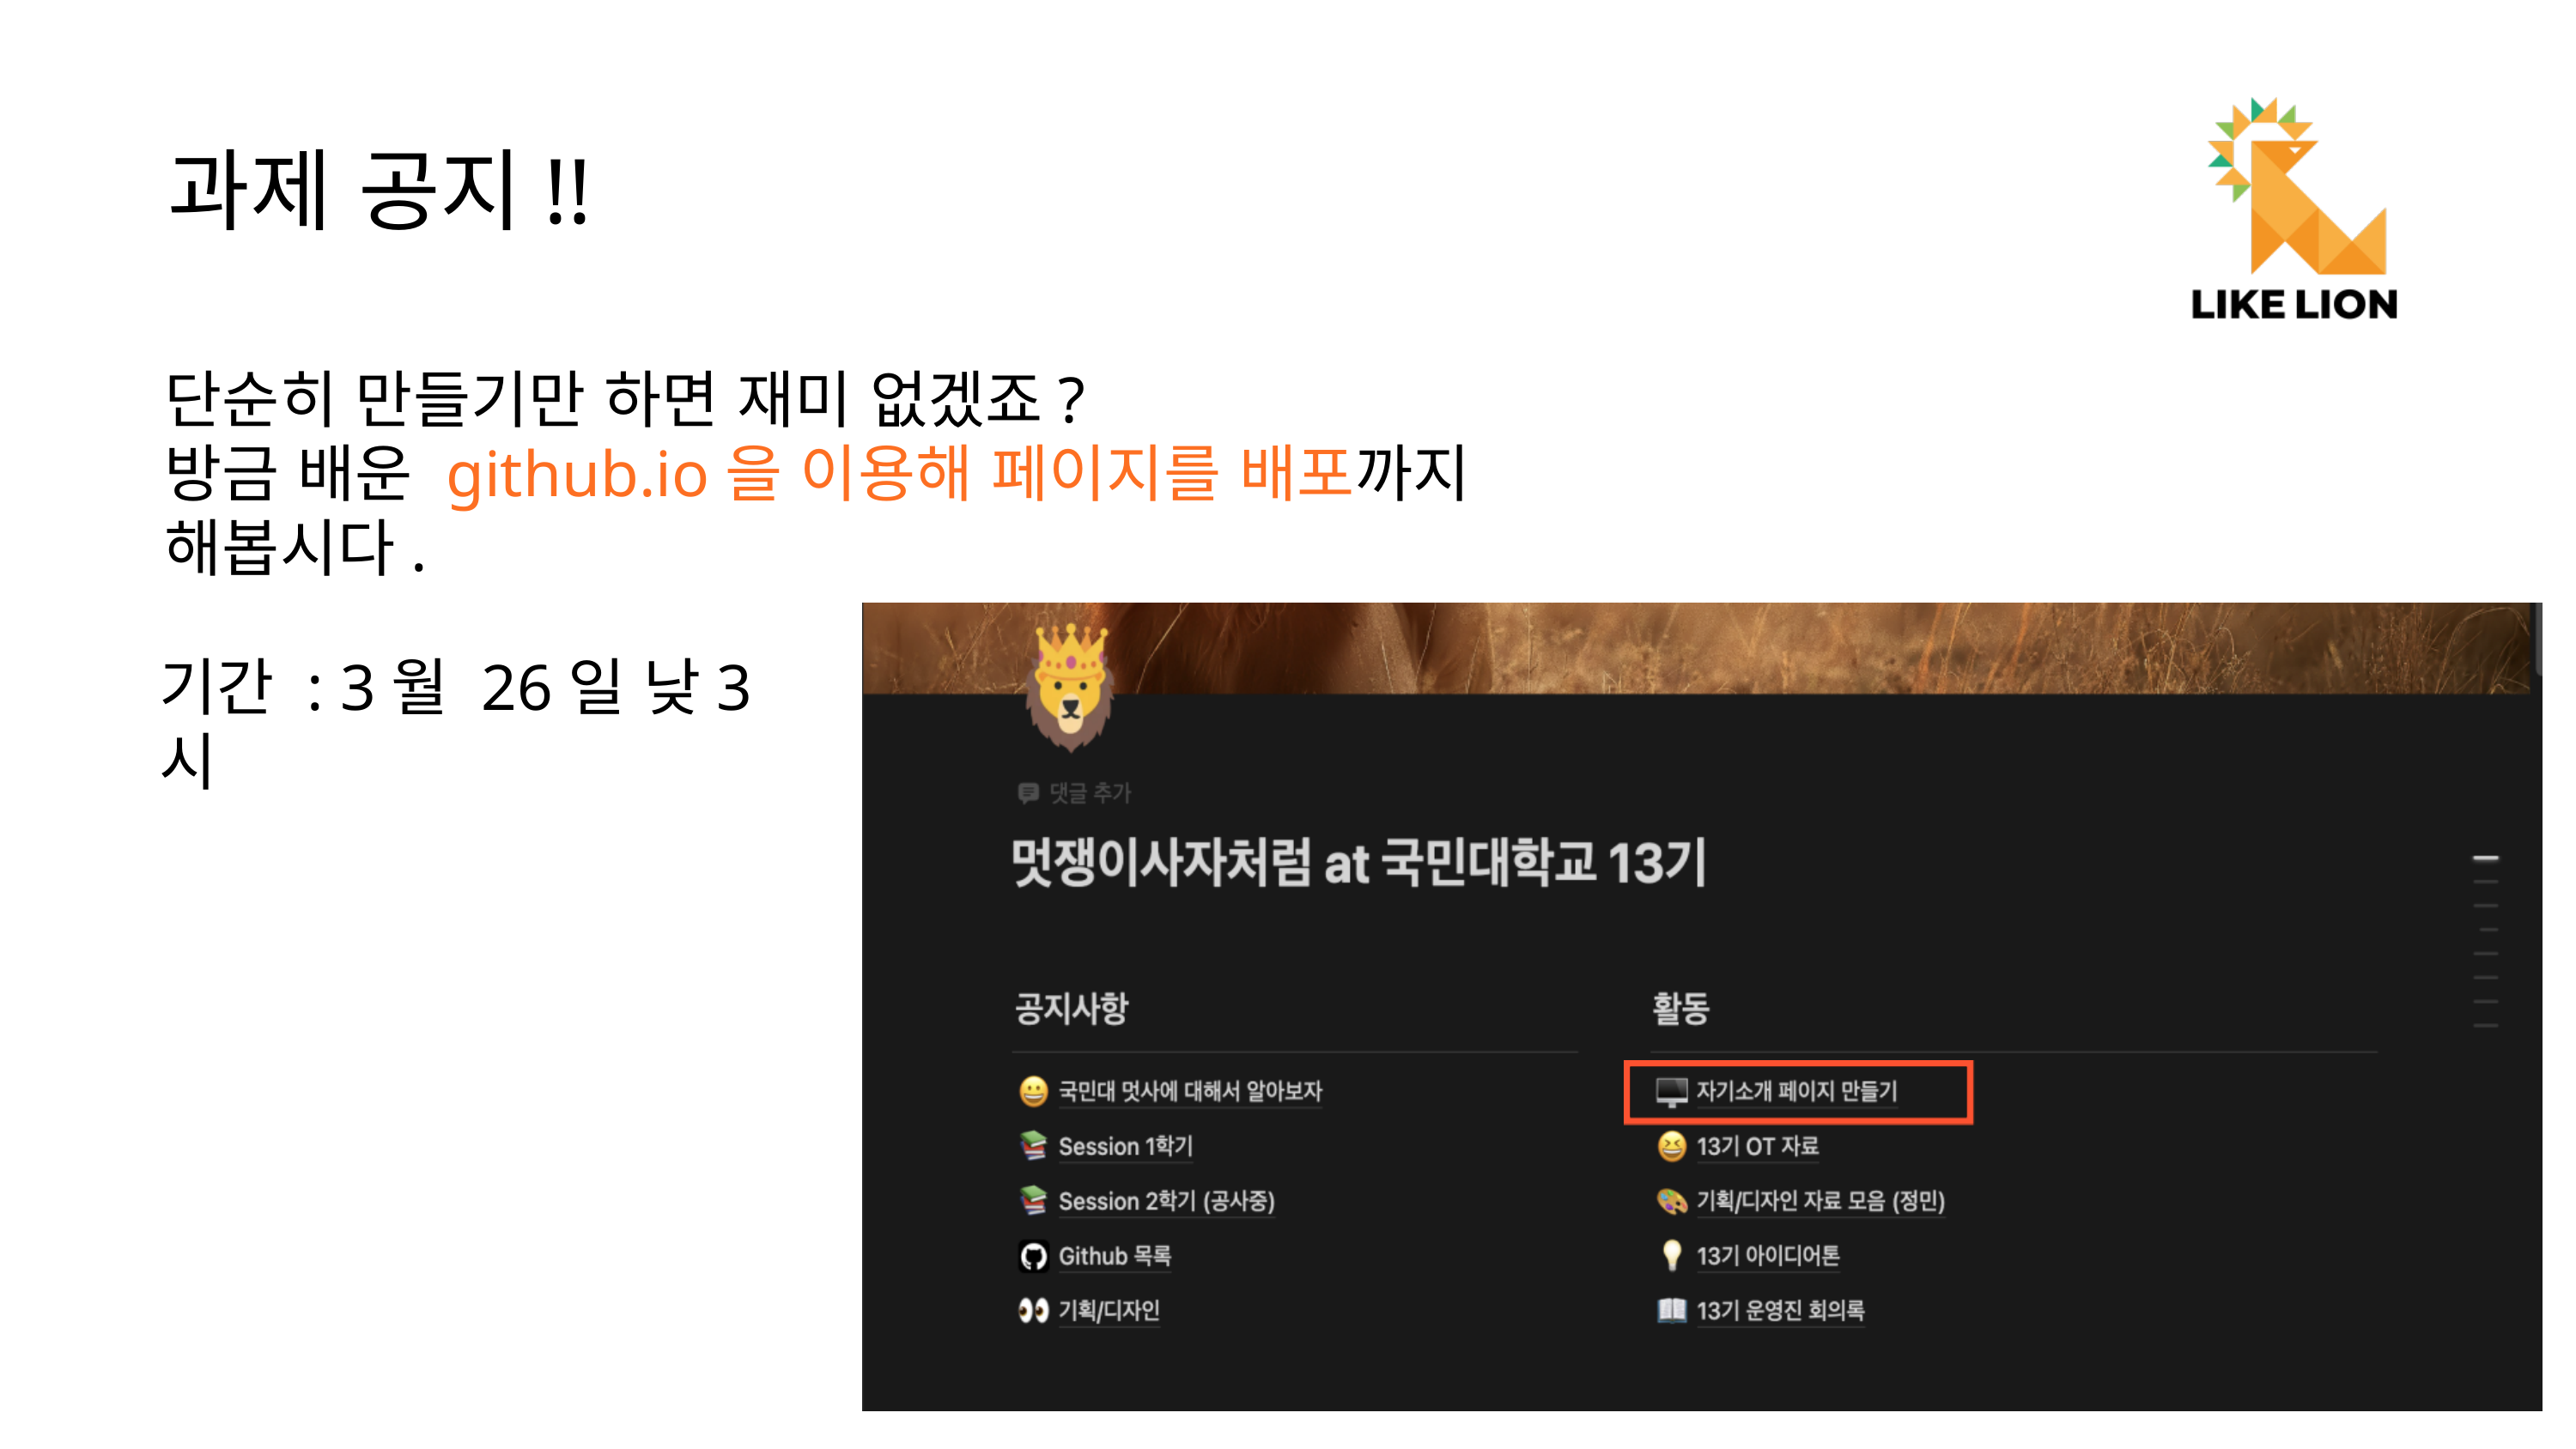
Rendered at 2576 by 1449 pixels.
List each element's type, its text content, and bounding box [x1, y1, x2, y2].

picture [2123, 30, 2471, 378]
text_box 단순히 만들기만 하면 재미 없겠죠? 방금 배운 github.io을 이용해 페이지를 배포까지 해봅시다. [164, 362, 1716, 526]
text_box 기간 : 3월 26일 낮3시 [159, 651, 820, 739]
text_box 과제 공지!! [167, 129, 1306, 254]
picture [861, 602, 2543, 1411]
